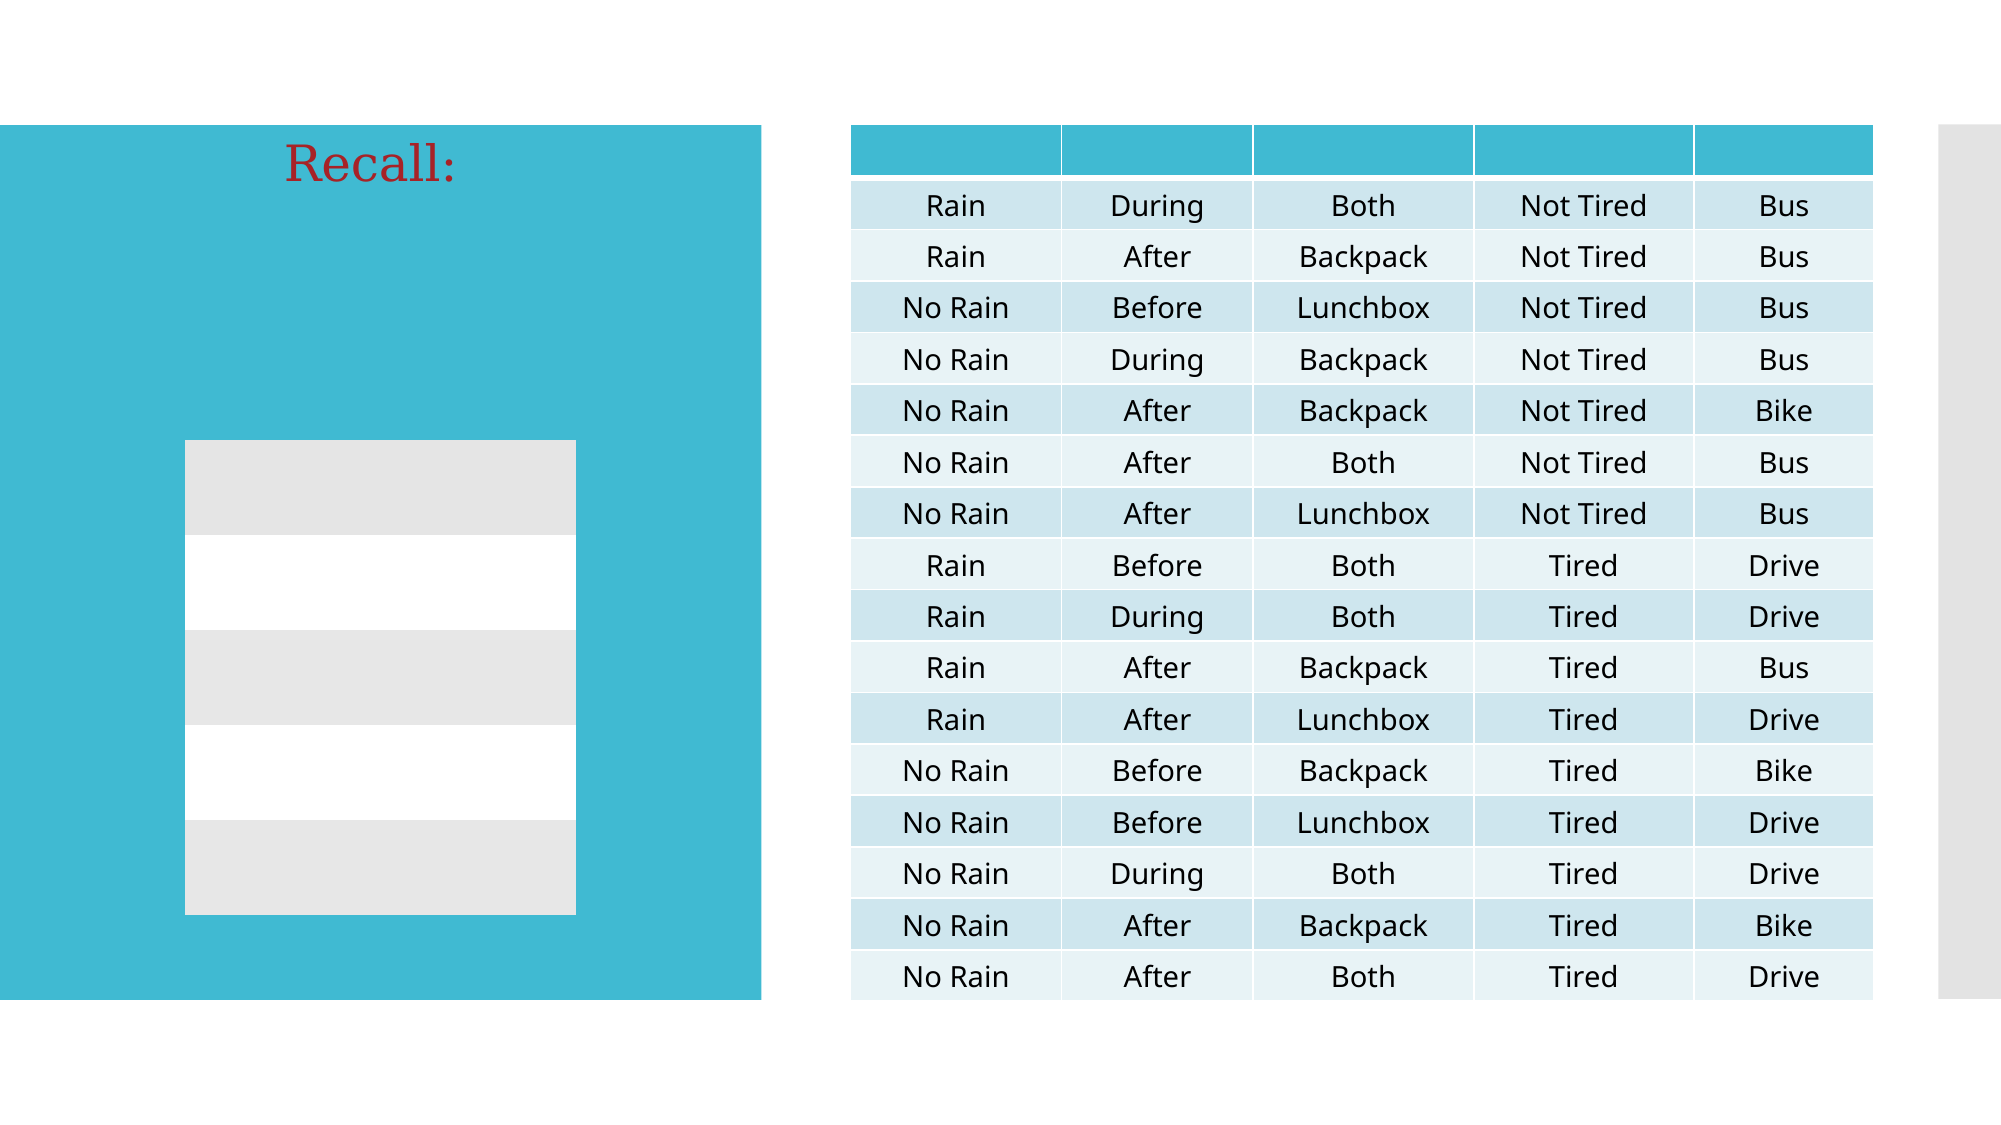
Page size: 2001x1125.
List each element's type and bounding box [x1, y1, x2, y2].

text_box [1937, 124, 2000, 1000]
text_box [0, 0, 2000, 1125]
text_box [0, 124, 762, 1001]
